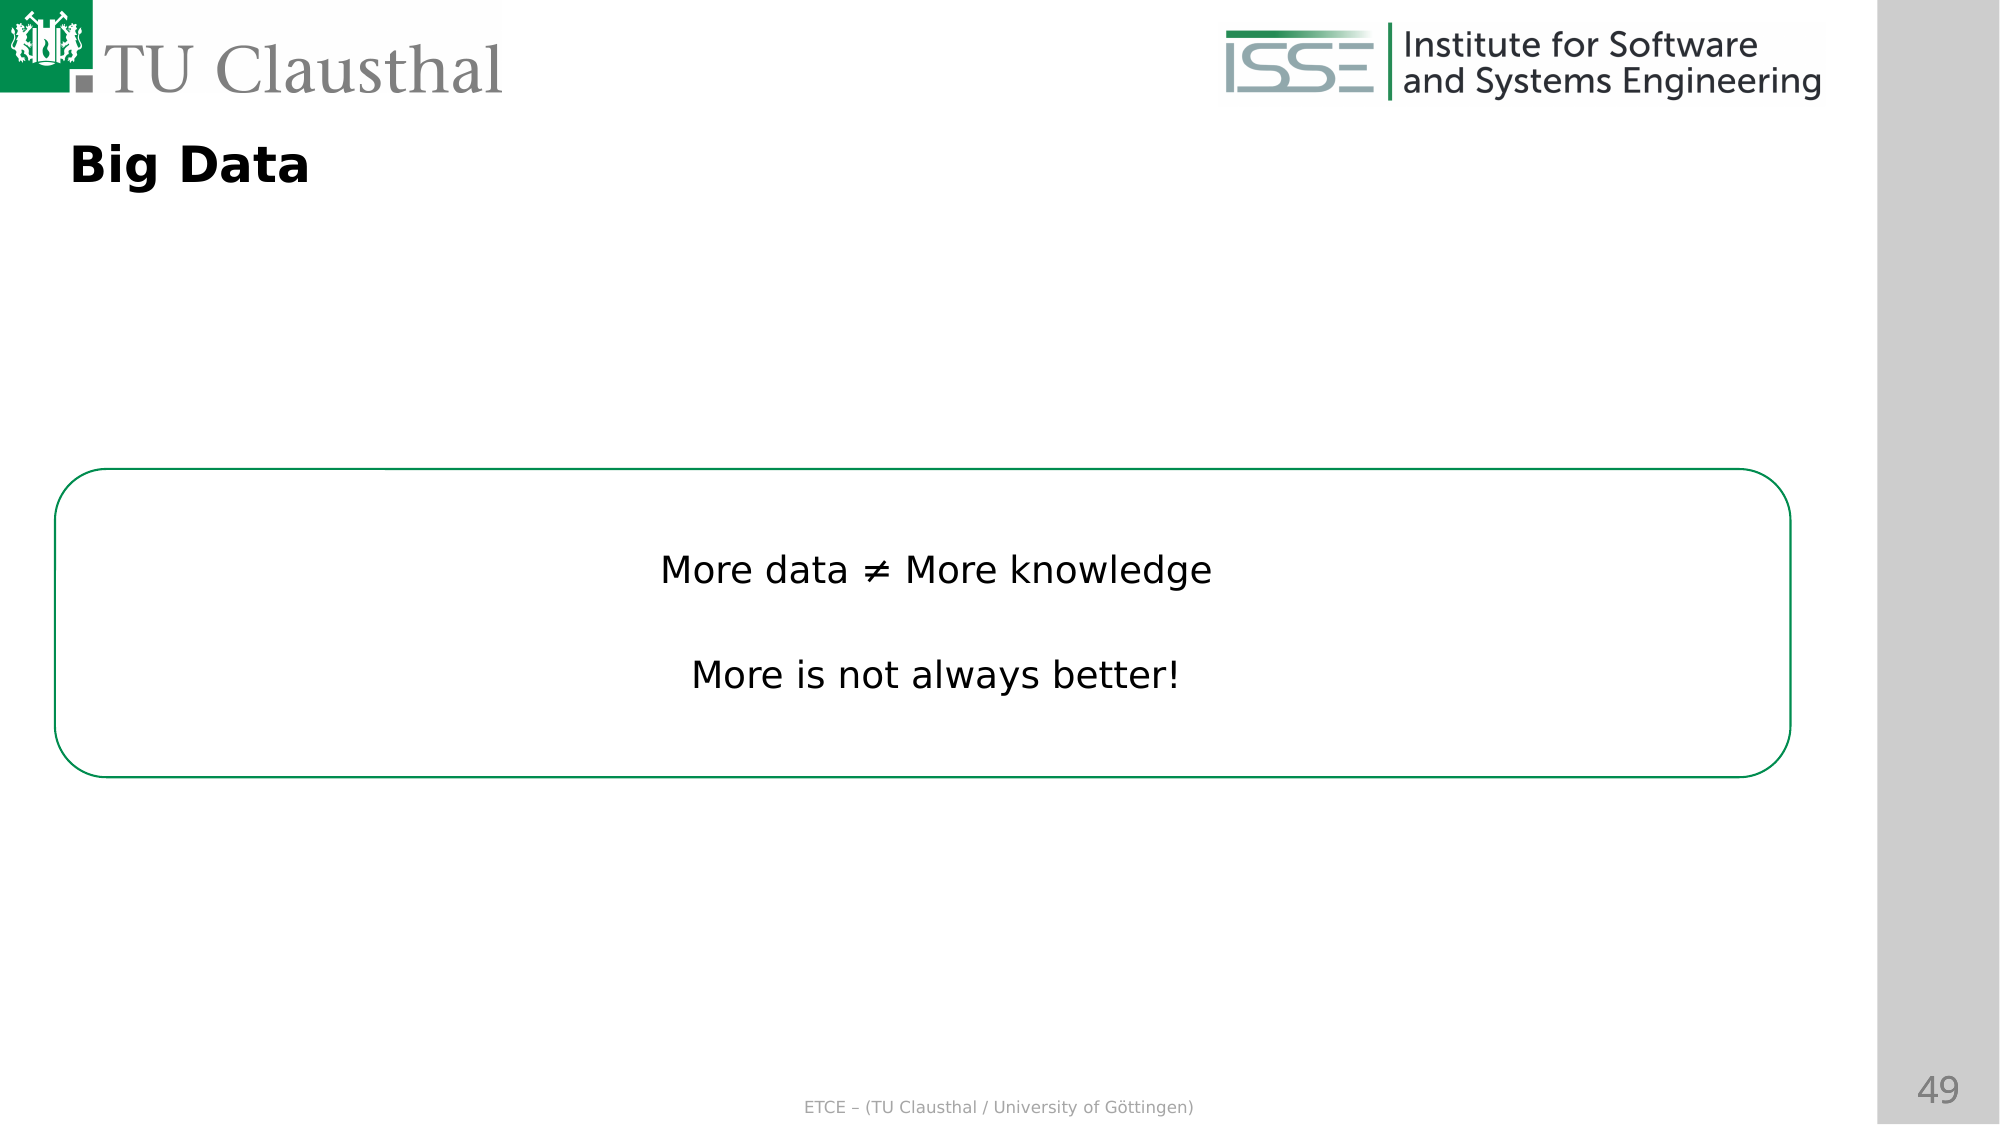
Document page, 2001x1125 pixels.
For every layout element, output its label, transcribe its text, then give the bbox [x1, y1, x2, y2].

text_box More data ≠ More knowledge More is not always better! [54, 207, 1819, 1034]
text_box [53, 467, 1792, 779]
picture [0, 0, 502, 93]
text_box Big Data [54, 125, 1819, 207]
picture [1218, 22, 1826, 107]
